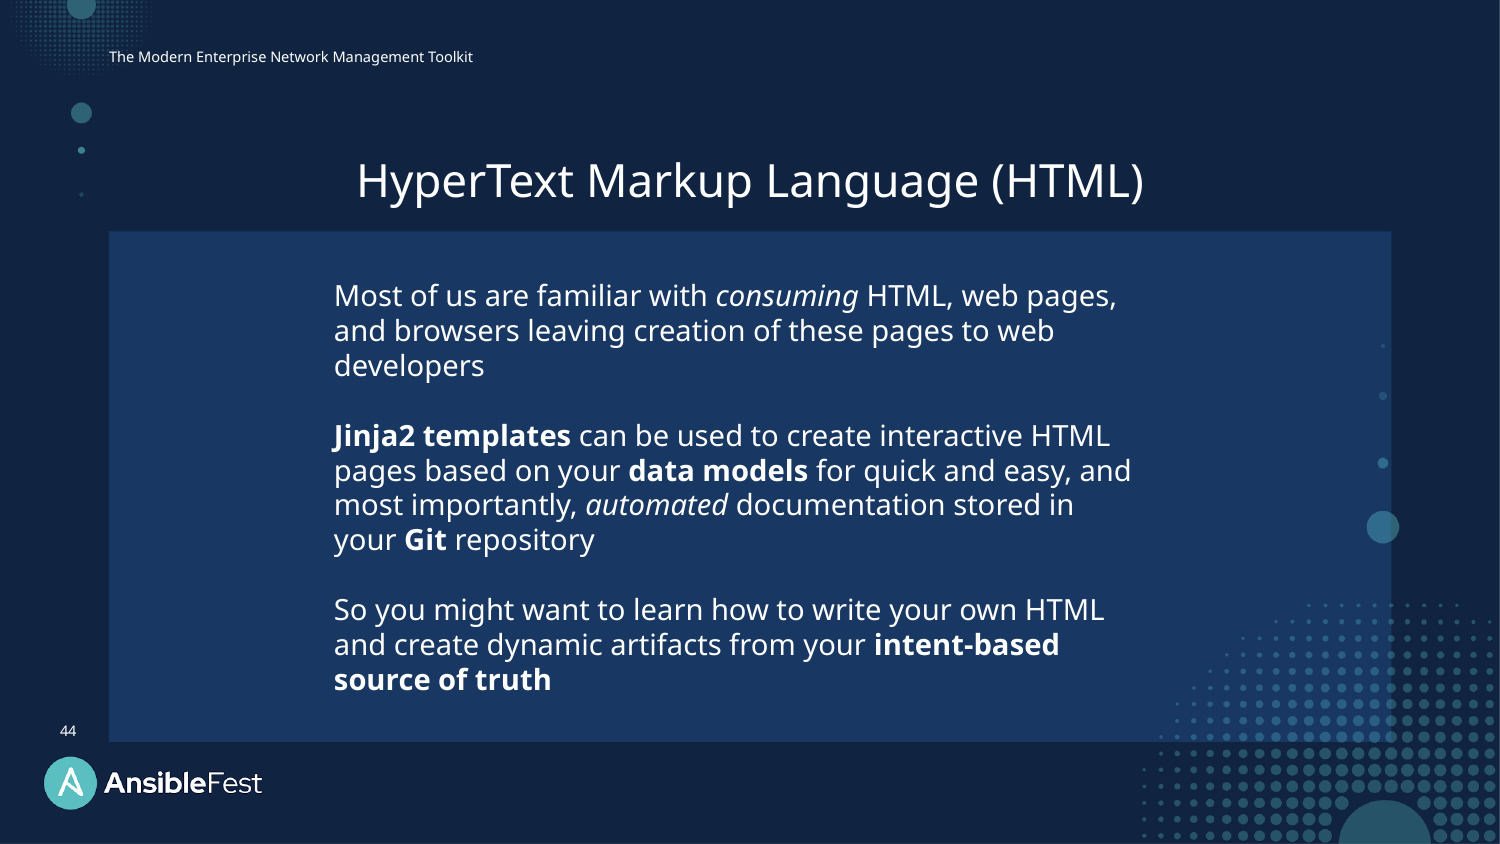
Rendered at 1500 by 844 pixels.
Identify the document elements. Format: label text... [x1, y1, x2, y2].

picture [0, 0, 1500, 844]
text_box 44 [8, 718, 129, 742]
text_box The Modern Enterprise Network Management Toolkit [55, 6, 689, 108]
text_box Most of us are familiar with consuming HTML, web pages, and browsers leaving creation of these pages to web developers Jinja2 templates can be used to create interactive HTML pages based on your data models for quick and easy, and most importantly, automated documentation stored in your Git repository So you might want to learn how to write your own HTML and create dynamic artifacts from your intent-based source of truth [108, 231, 1392, 742]
text_box HyperText Markup Language (HTML) [108, 135, 1392, 204]
